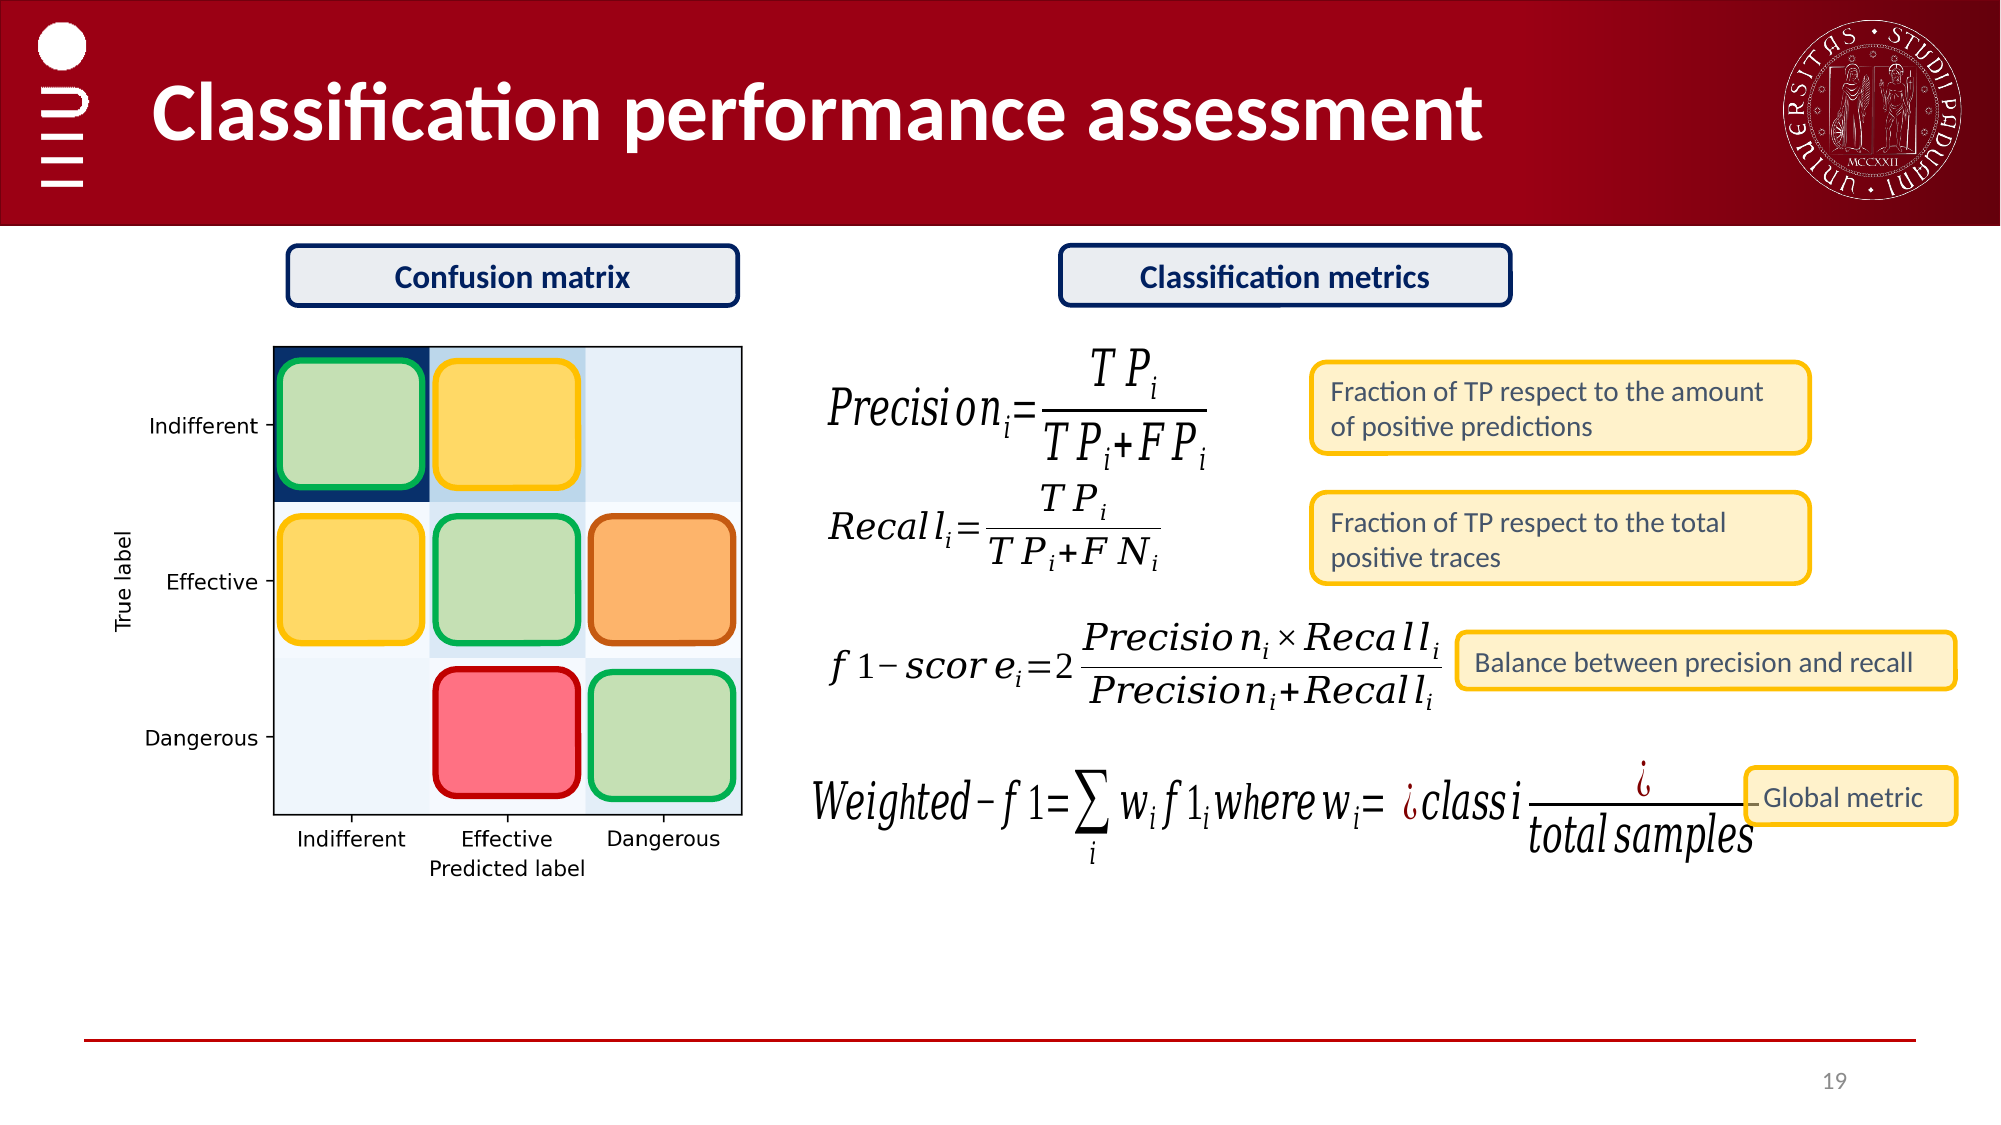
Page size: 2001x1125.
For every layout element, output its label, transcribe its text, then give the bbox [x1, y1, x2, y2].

text_box Global metric [1760, 767, 1957, 825]
text_box Classification metrics [1060, 245, 1511, 306]
text_box Fraction of TP respect to the total positive traces [1760, 492, 1810, 584]
picture [1783, 20, 1963, 200]
title Classification performance assessment [137, 34, 1763, 194]
text_box Fraction of TP respect to the amount of positive predictions [1760, 361, 1810, 454]
text_box Confusion matrix [287, 245, 738, 306]
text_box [810, 341, 1760, 871]
slide_number 19 [1412, 1049, 1863, 1110]
text_box Balance between precision and recall [1760, 631, 1956, 690]
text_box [99, 341, 754, 895]
